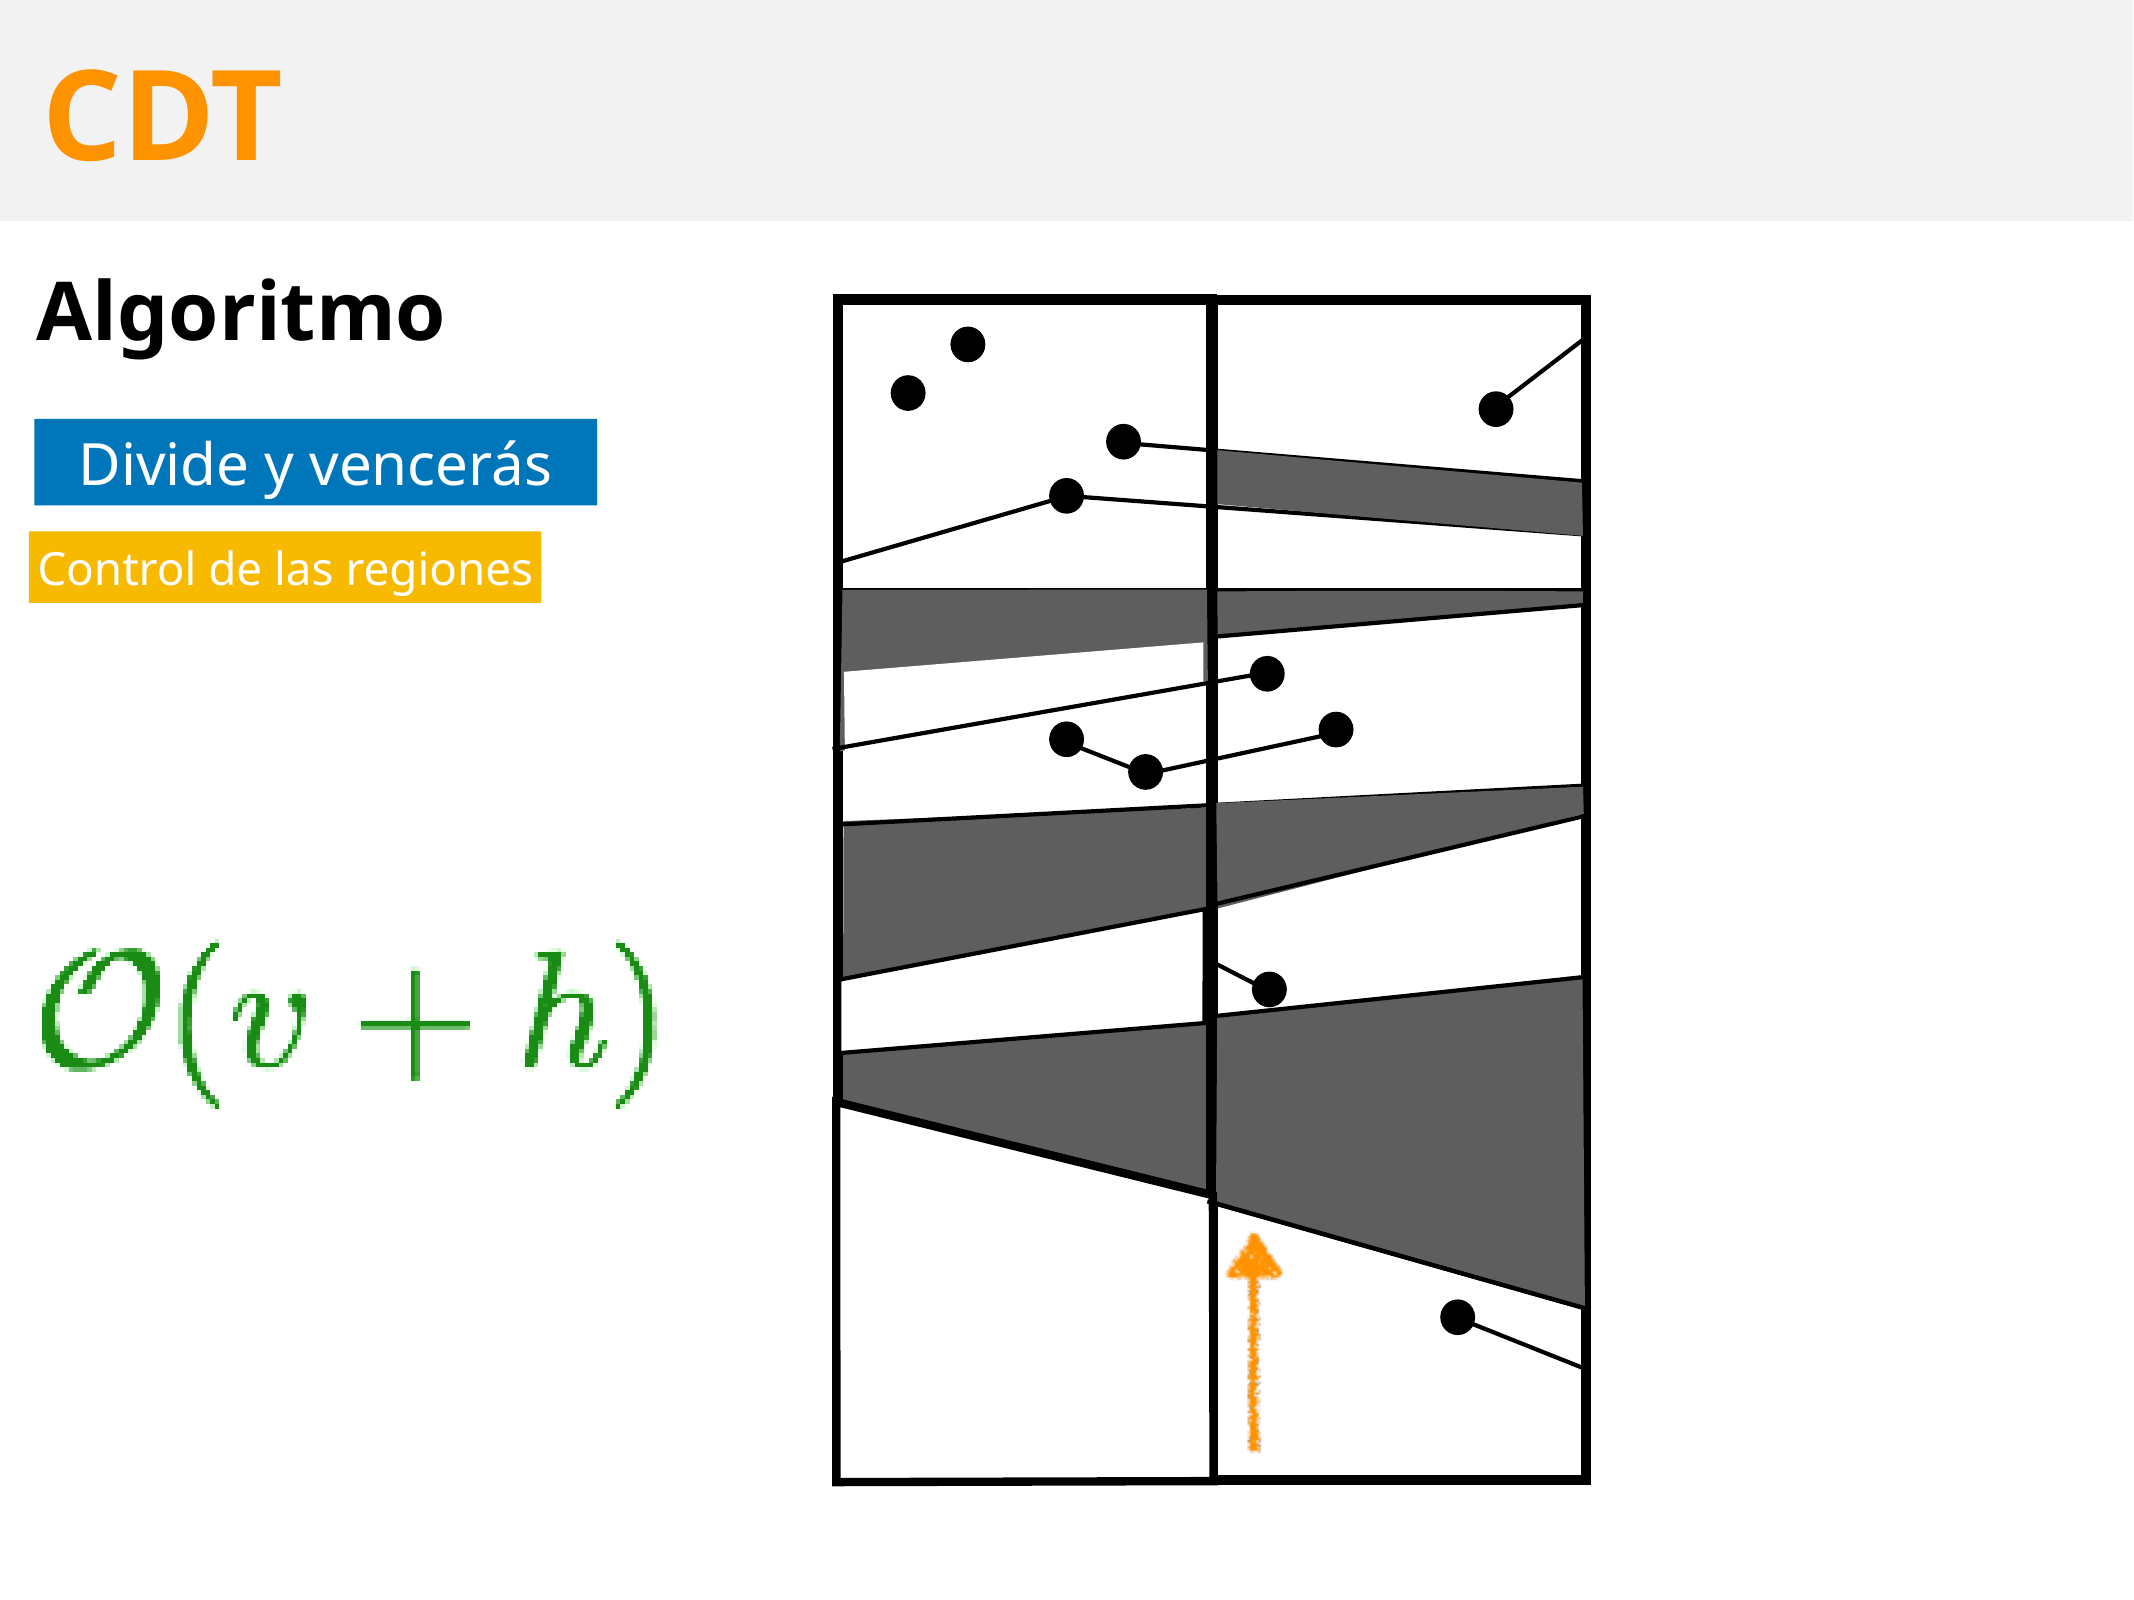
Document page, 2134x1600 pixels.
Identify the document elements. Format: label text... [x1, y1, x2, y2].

text_box [1217, 450, 1583, 536]
title CDT [33, 24, 1779, 195]
text_box [838, 591, 1212, 1194]
text_box [1249, 655, 1285, 692]
picture [1136, 1226, 1372, 1460]
text_box [1128, 754, 1164, 790]
text_box [1217, 590, 1584, 636]
text_box [1212, 451, 1586, 1308]
text_box [839, 589, 1208, 747]
text_box [1049, 477, 1085, 514]
text_box [843, 642, 1204, 762]
text_box [1212, 300, 1586, 482]
text_box [1216, 975, 1585, 1310]
text_box [838, 299, 1212, 590]
text_box Algoritmo [28, 251, 455, 366]
text_box [839, 909, 1205, 1054]
text_box [1251, 971, 1287, 1008]
text_box [950, 326, 986, 363]
text_box [0, 0, 2134, 221]
text_box [836, 1101, 1214, 1483]
text_box [1318, 711, 1354, 748]
picture [42, 939, 663, 1109]
text_box Control de las regiones [28, 531, 542, 603]
text_box Divide y vencerás [34, 418, 598, 506]
text_box [1049, 721, 1085, 758]
text_box [1216, 786, 1584, 909]
text_box [890, 375, 926, 411]
text_box [1106, 423, 1142, 460]
text_box [1213, 1204, 1586, 1481]
